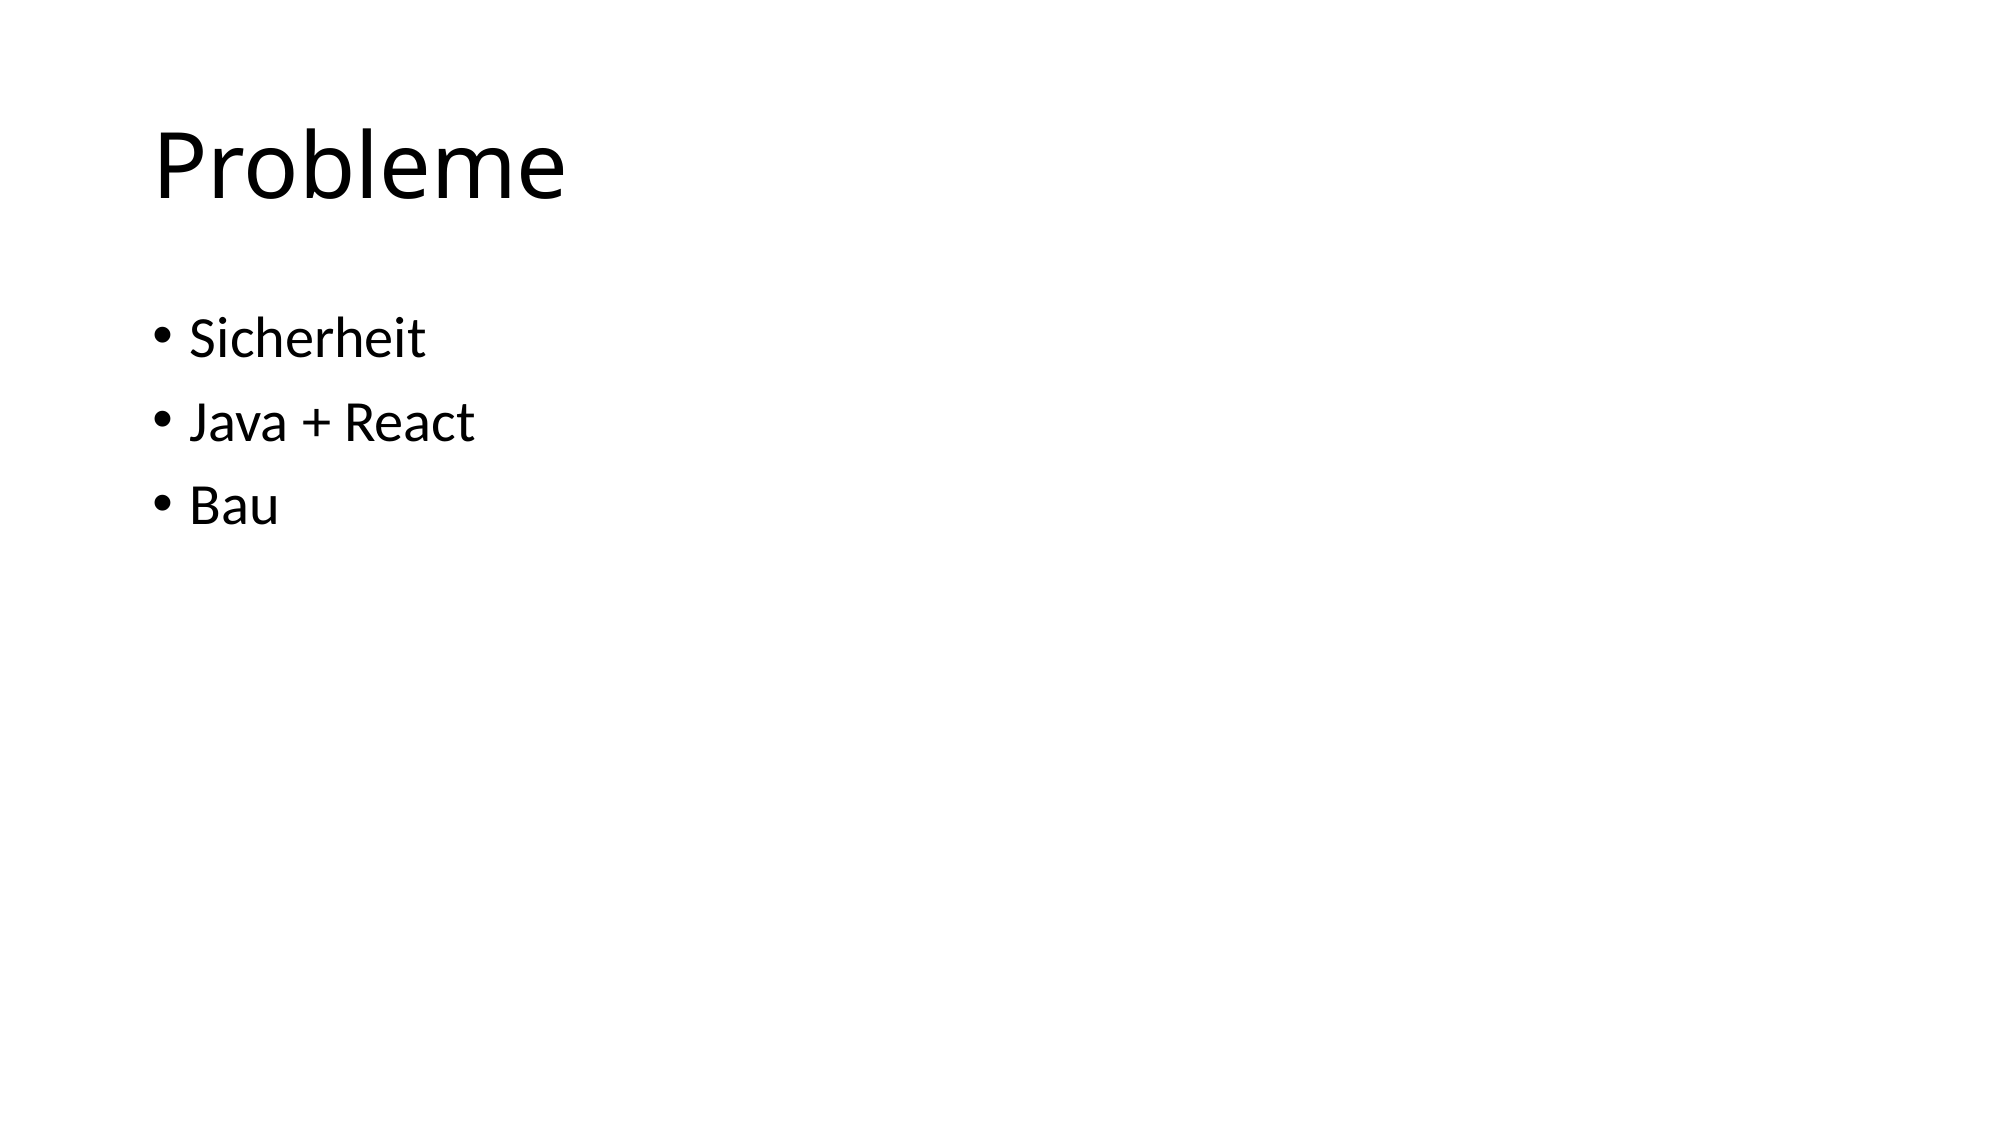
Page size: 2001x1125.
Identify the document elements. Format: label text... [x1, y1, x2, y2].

title Probleme [137, 59, 1863, 278]
list Sicherheit Java + React Bau [137, 299, 1863, 1014]
